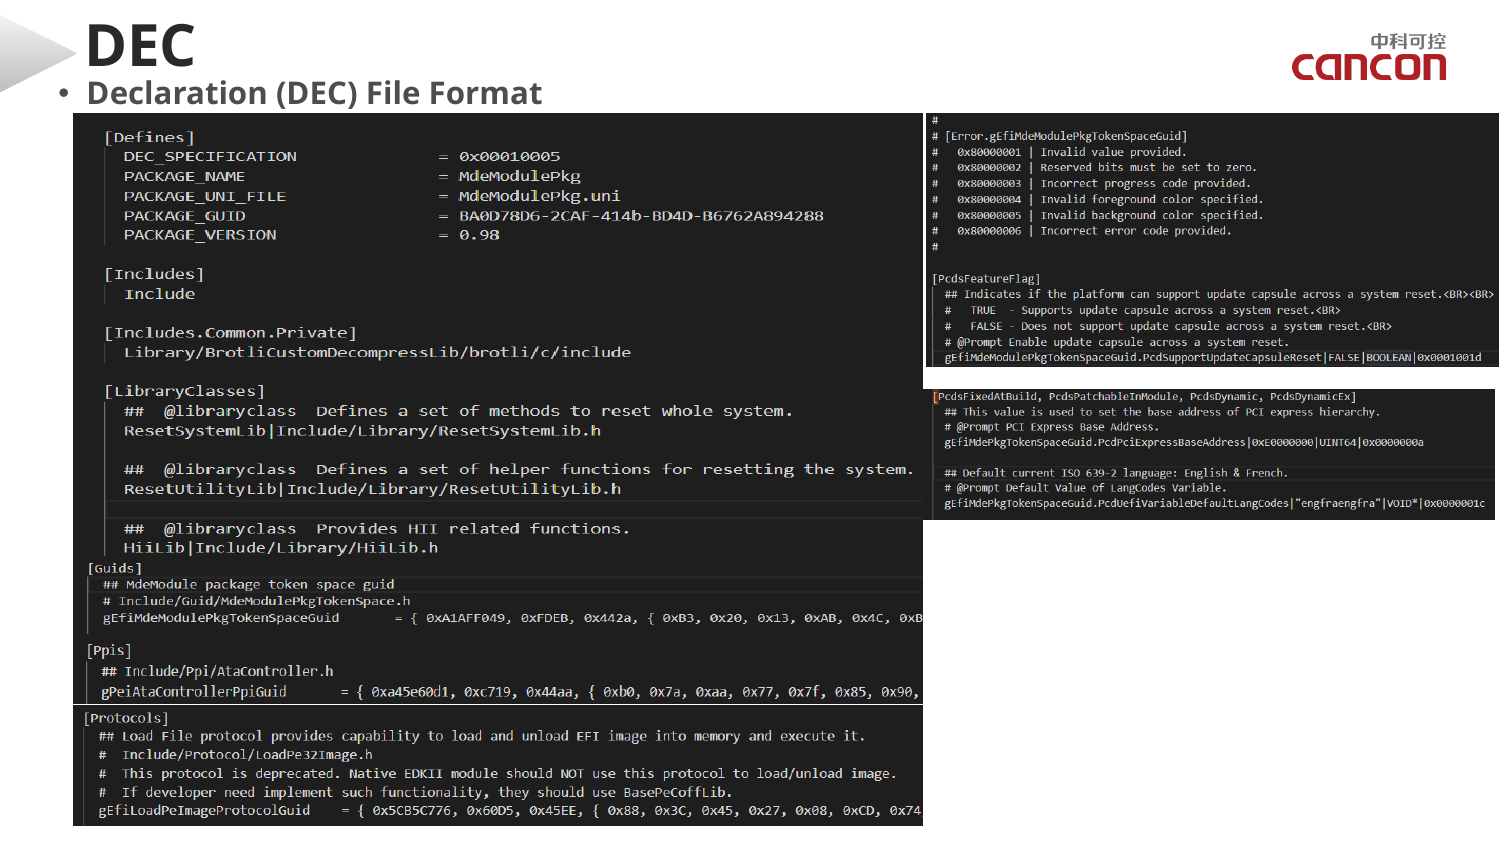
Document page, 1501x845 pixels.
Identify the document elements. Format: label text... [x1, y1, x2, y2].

picture [1292, 33, 1446, 72]
title DEC [73, 8, 1280, 72]
picture [926, 113, 1499, 367]
picture [73, 113, 1495, 826]
list Declaration (DEC) File Format [47, 72, 1456, 803]
